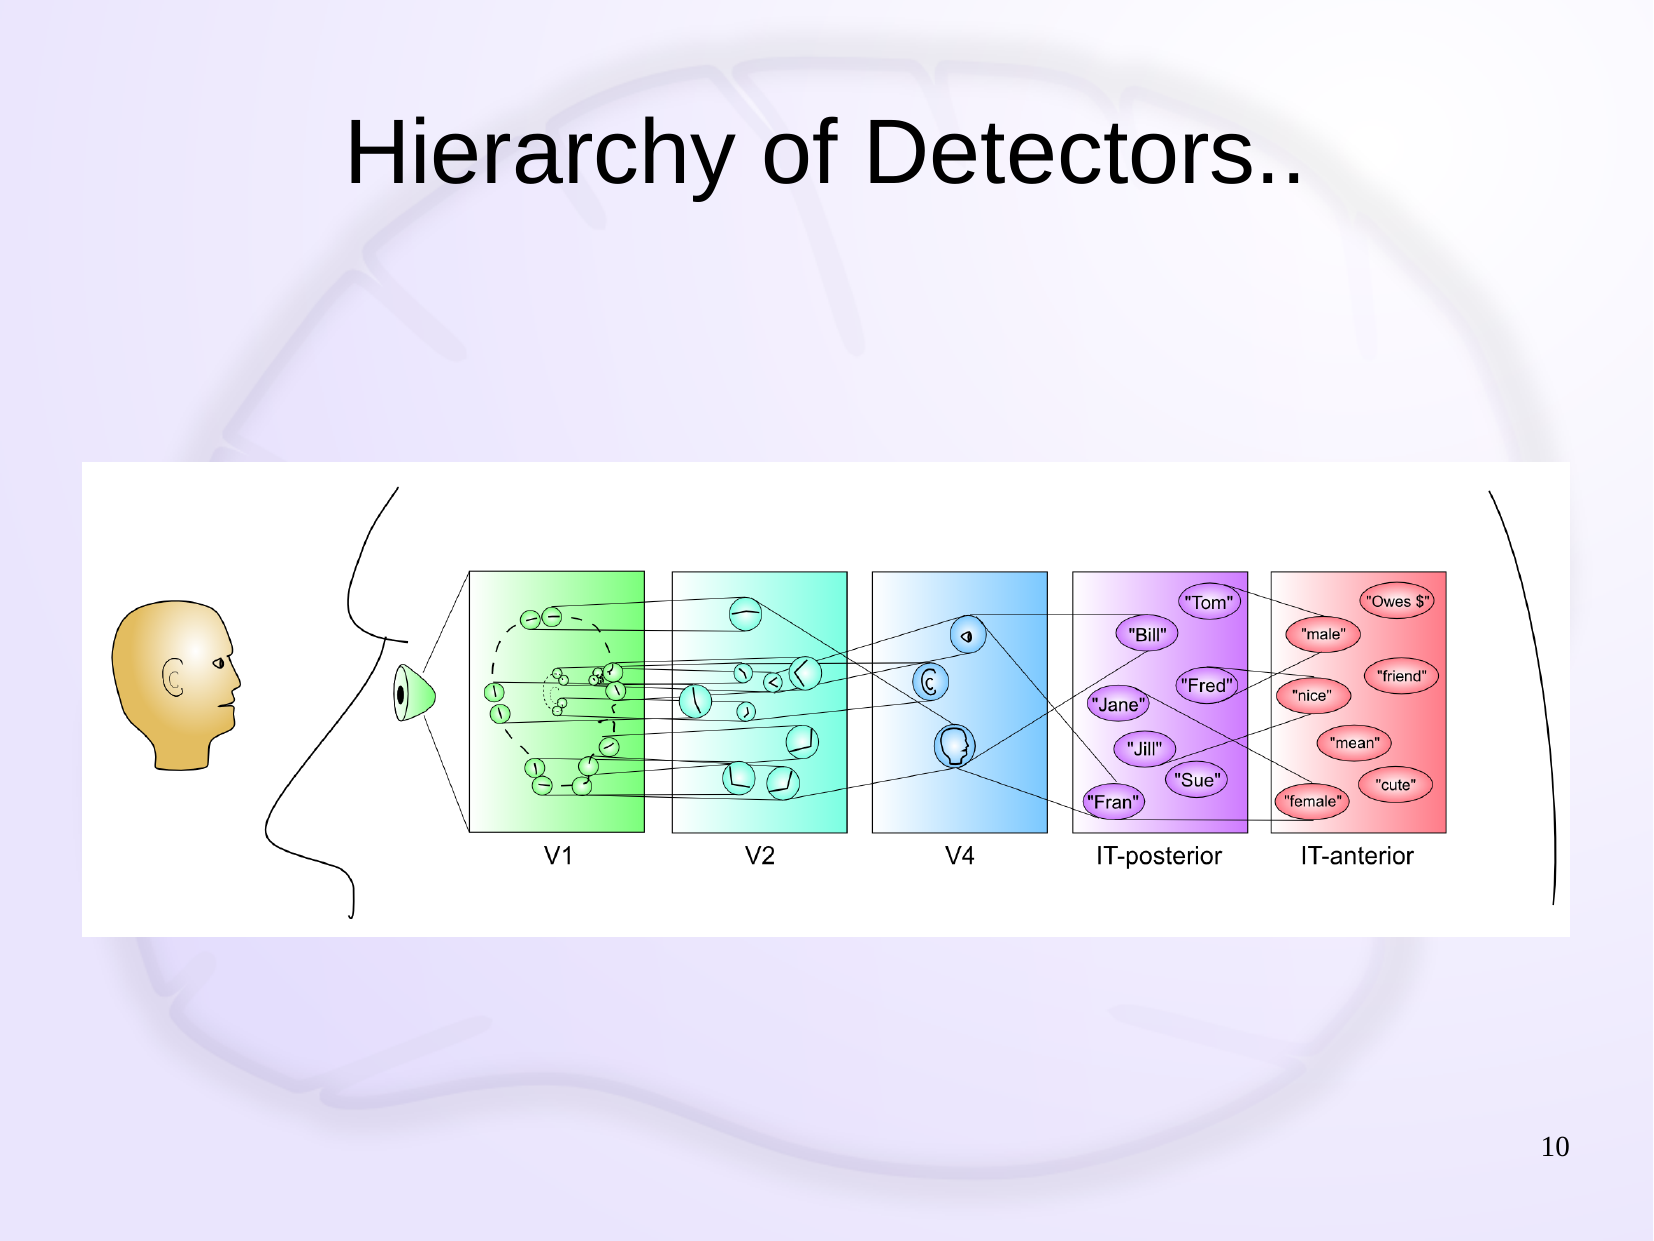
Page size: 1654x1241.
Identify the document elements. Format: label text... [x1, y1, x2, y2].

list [82, 290, 1571, 1110]
picture [0, 0, 1654, 1241]
slide_number 10 [1184, 1129, 1571, 1216]
title Hierarchy of Detectors.. [82, 49, 1571, 257]
